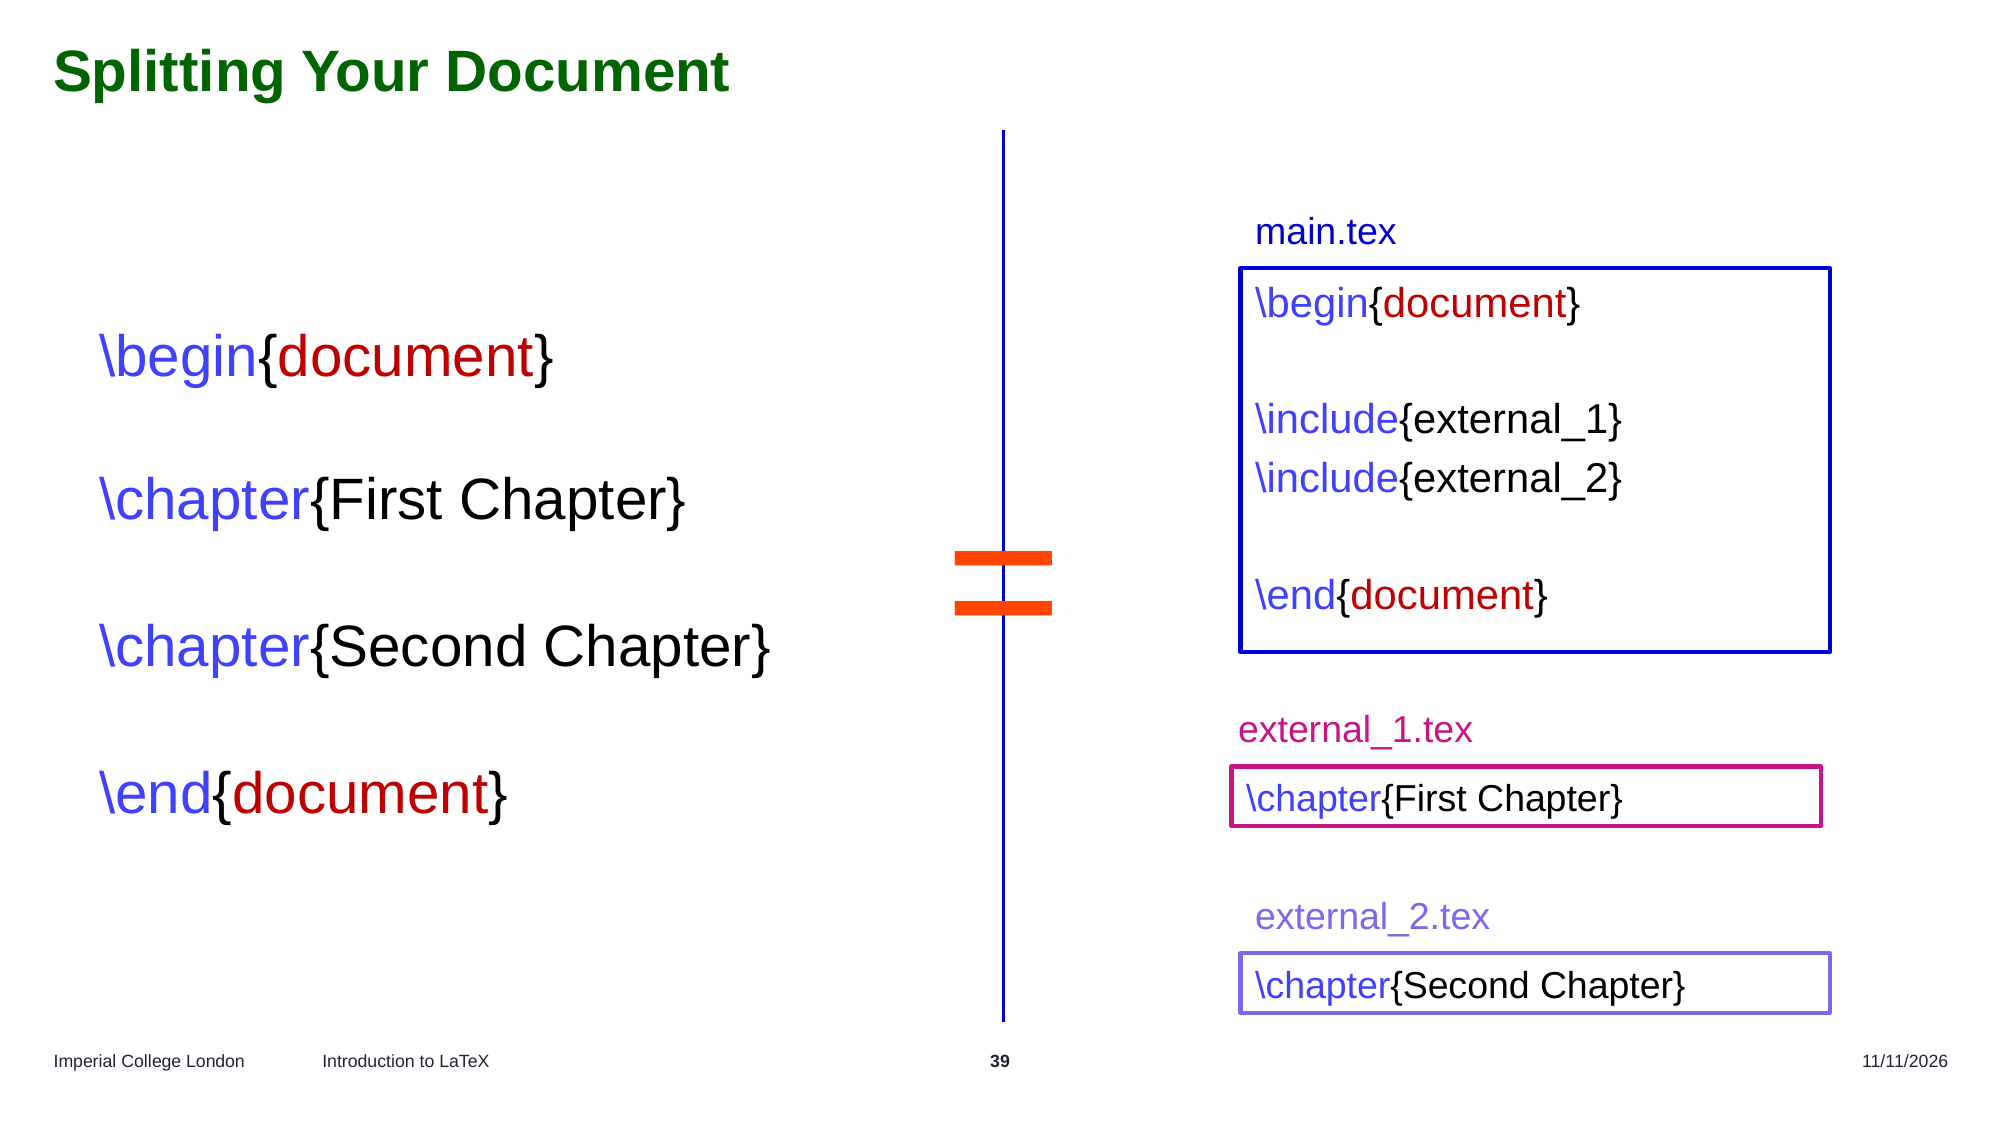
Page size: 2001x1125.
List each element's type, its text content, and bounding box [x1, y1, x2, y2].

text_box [1223, 199, 1830, 1022]
title Splitting Your Document [53, 41, 1947, 104]
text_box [931, 129, 1129, 1023]
text_box \begin{document} \chapter{First Chapter} \chapter{Second Chapter} \end{document} [99, 314, 823, 838]
footer Introduction to LaTeX [322, 1048, 884, 1072]
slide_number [1745, 1048, 1948, 1072]
slide_number 39 [973, 1048, 1027, 1072]
